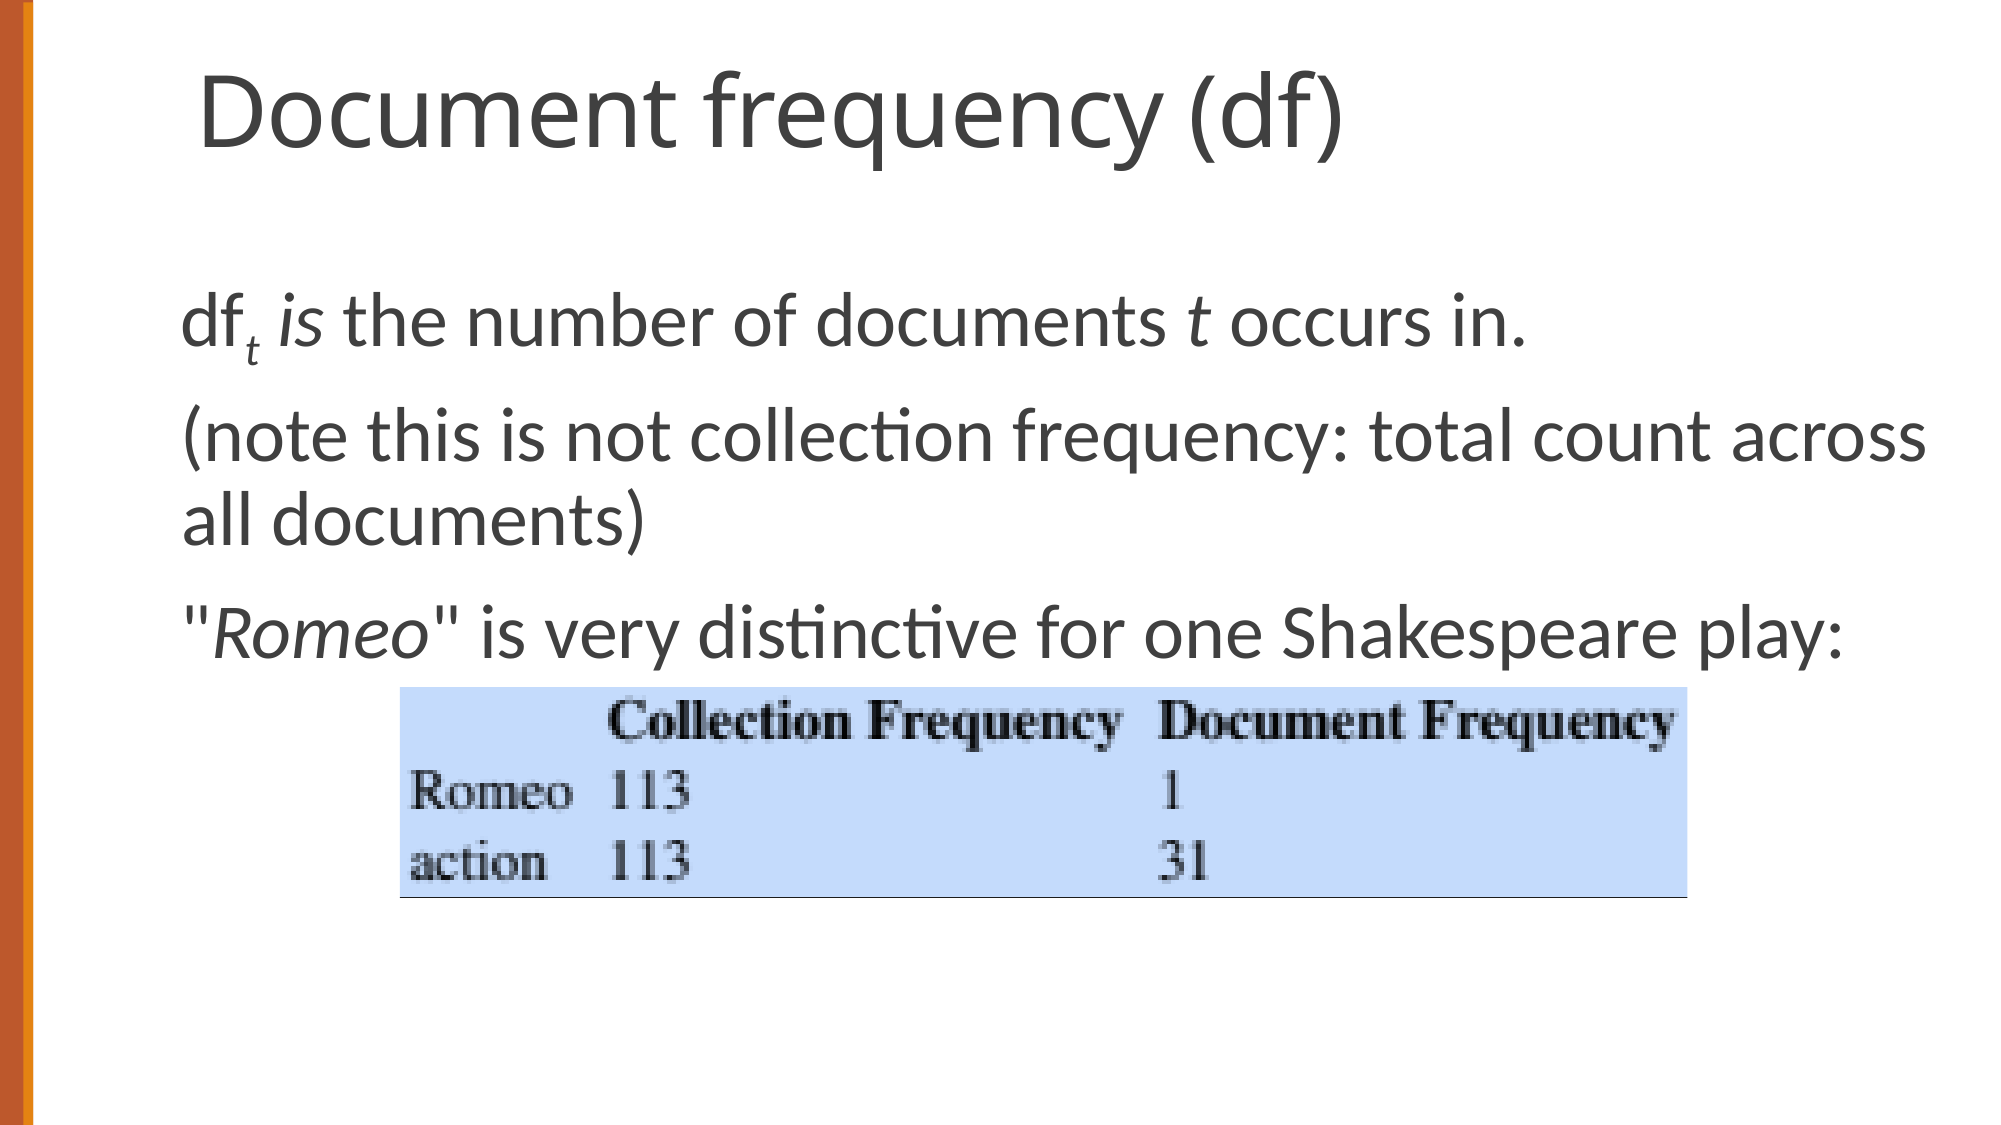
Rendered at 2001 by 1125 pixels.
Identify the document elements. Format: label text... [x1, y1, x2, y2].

title Document frequency (df) [180, 26, 1830, 175]
picture [399, 686, 1688, 898]
list dft is the number of documents t occurs in. (note this is not collection frequency: total count across all documents) "Romeo" is very distinctive for one Shakespeare play: [180, 262, 1950, 1125]
